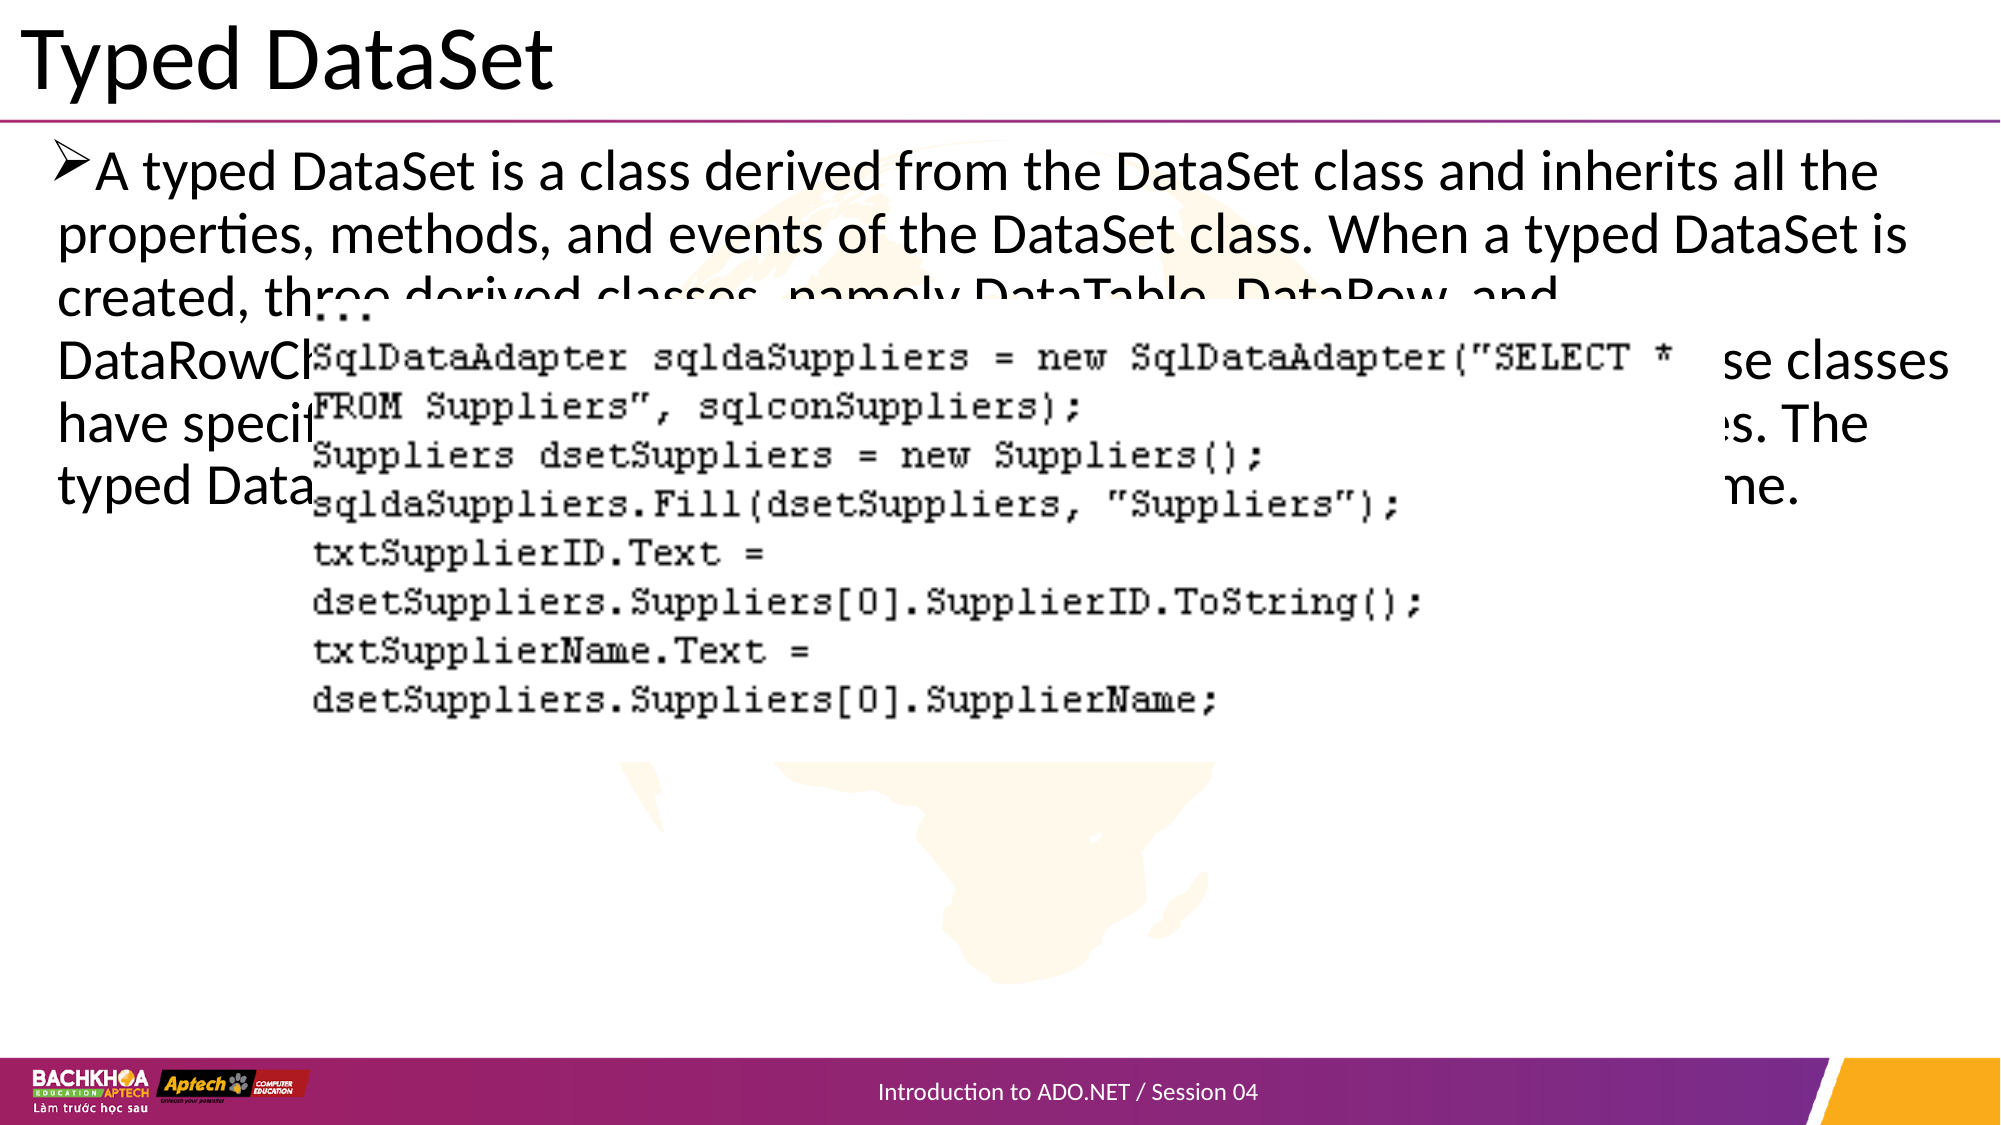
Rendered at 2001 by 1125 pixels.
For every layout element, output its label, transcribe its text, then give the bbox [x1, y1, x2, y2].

footer Introduction to ADO.NET / Session 04 [324, 1060, 1813, 1120]
list A typed DataSet is a class derived from the DataSet class and inherits all the properties, methods, and events of the DataSet class. When a typed DataSet is created, three derived classes, namely DataTable, DataRow, and DataRowChangeEvent are generated for each table in the DataSet. These classes have specific schema, properties, and methods for the associated tables. The typed DataSet object can catch any type mismatch errors at compile-time. [5, 125, 1993, 1014]
picture [0, 0, 2001, 1125]
title Typed DataSet [5, 3, 1993, 116]
